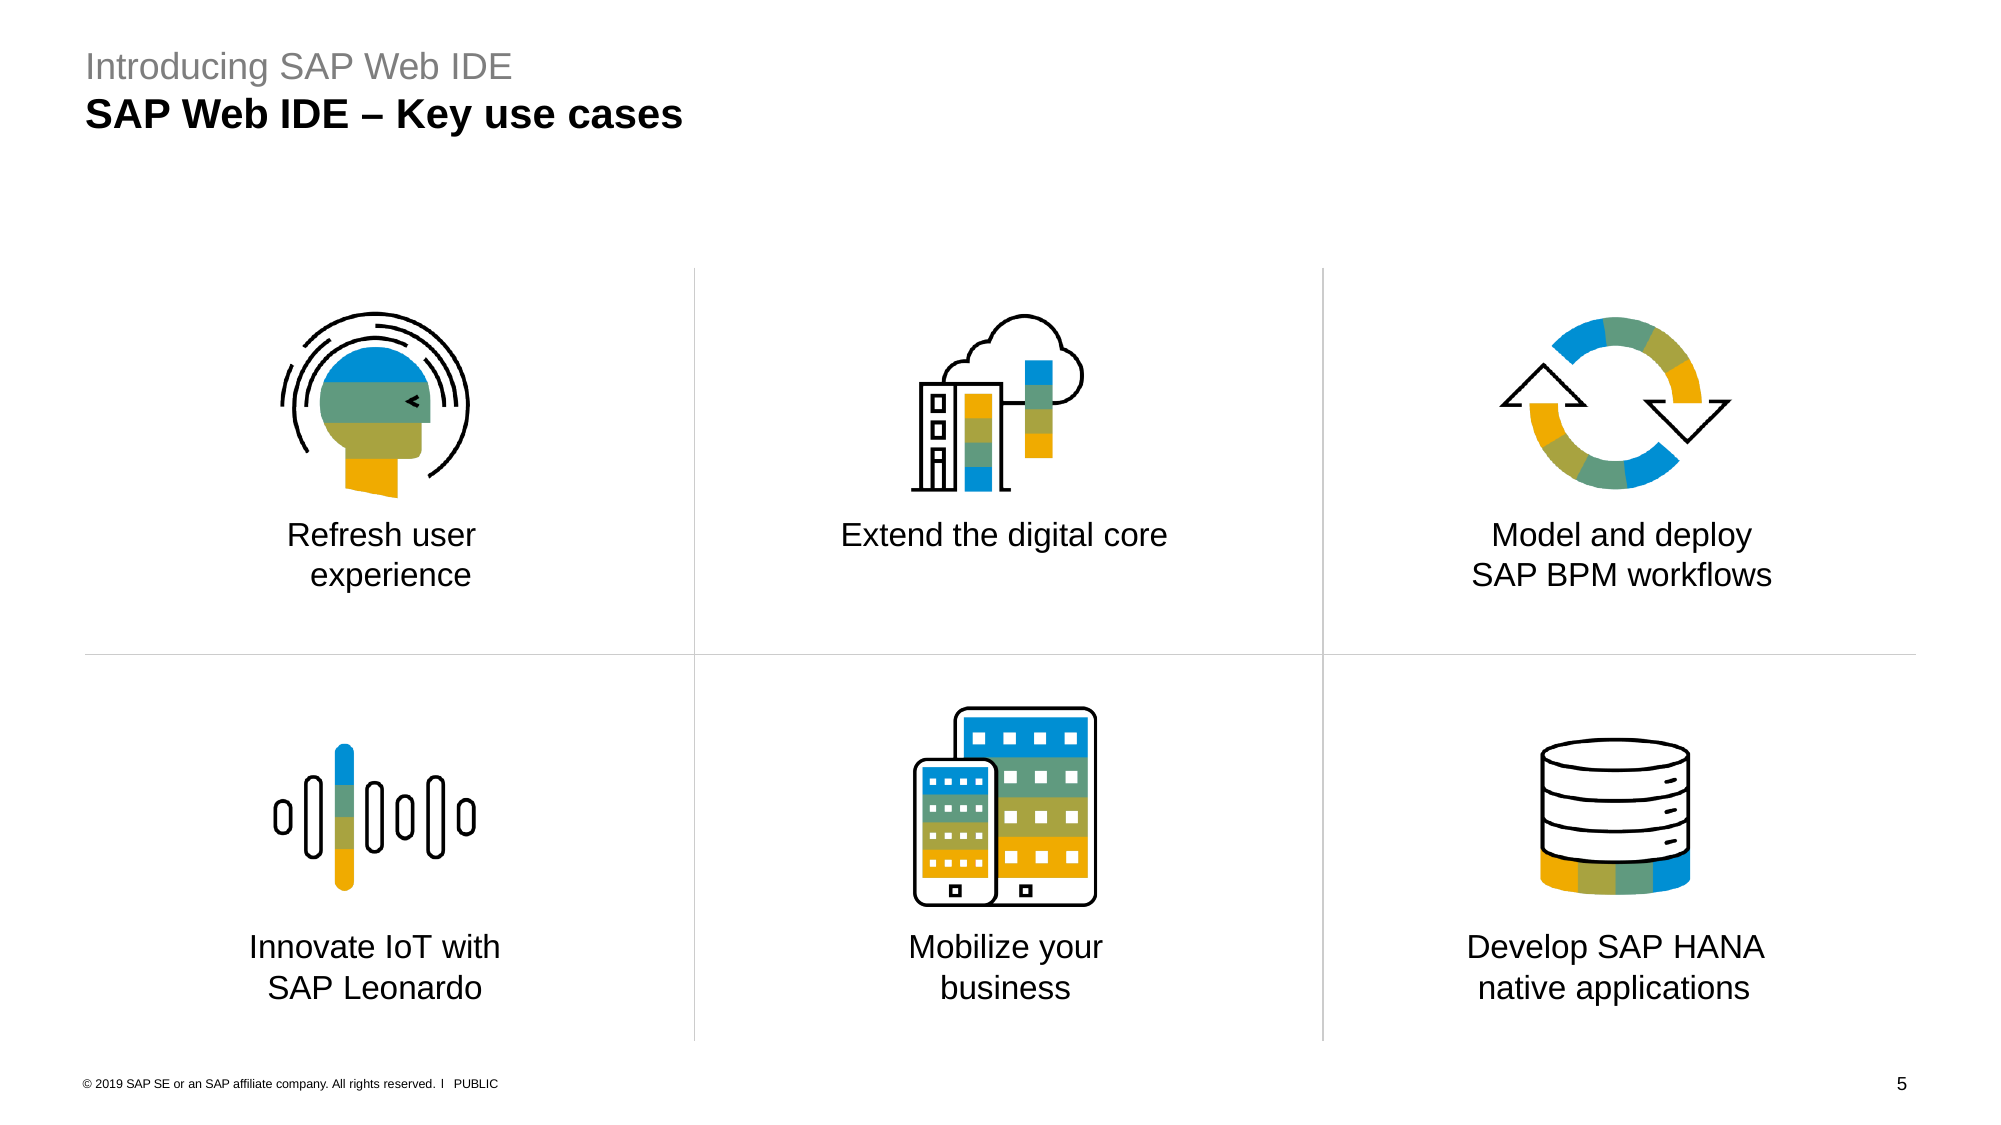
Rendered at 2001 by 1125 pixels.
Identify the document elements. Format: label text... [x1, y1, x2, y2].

text_box [883, 288, 1120, 526]
slide_number 5 [1890, 1071, 1925, 1125]
text_box [256, 697, 493, 935]
text_box Innovate IoT with SAP Leonardo [246, 923, 504, 1006]
text_box [1496, 697, 1734, 935]
text_box [1496, 288, 1734, 526]
text_box Develop SAP HANA native applications [1464, 923, 1768, 1006]
text_box [256, 288, 493, 526]
text_box [912, 706, 1098, 908]
text_box Mobilize your business [905, 923, 1106, 1006]
footer © 2019 SAP SE or an SAP affiliate company. All rights reserved. ǀ PUBLIC [80, 1075, 509, 1125]
text_box Refresh user experience [284, 526, 480, 593]
text_box Model and deploy SAP BPM workflows [1469, 510, 1776, 593]
text_box Extend the digital core [838, 510, 1173, 553]
title Introducing SAP Web IDE SAP Web IDE – Key use cases [83, 39, 686, 230]
